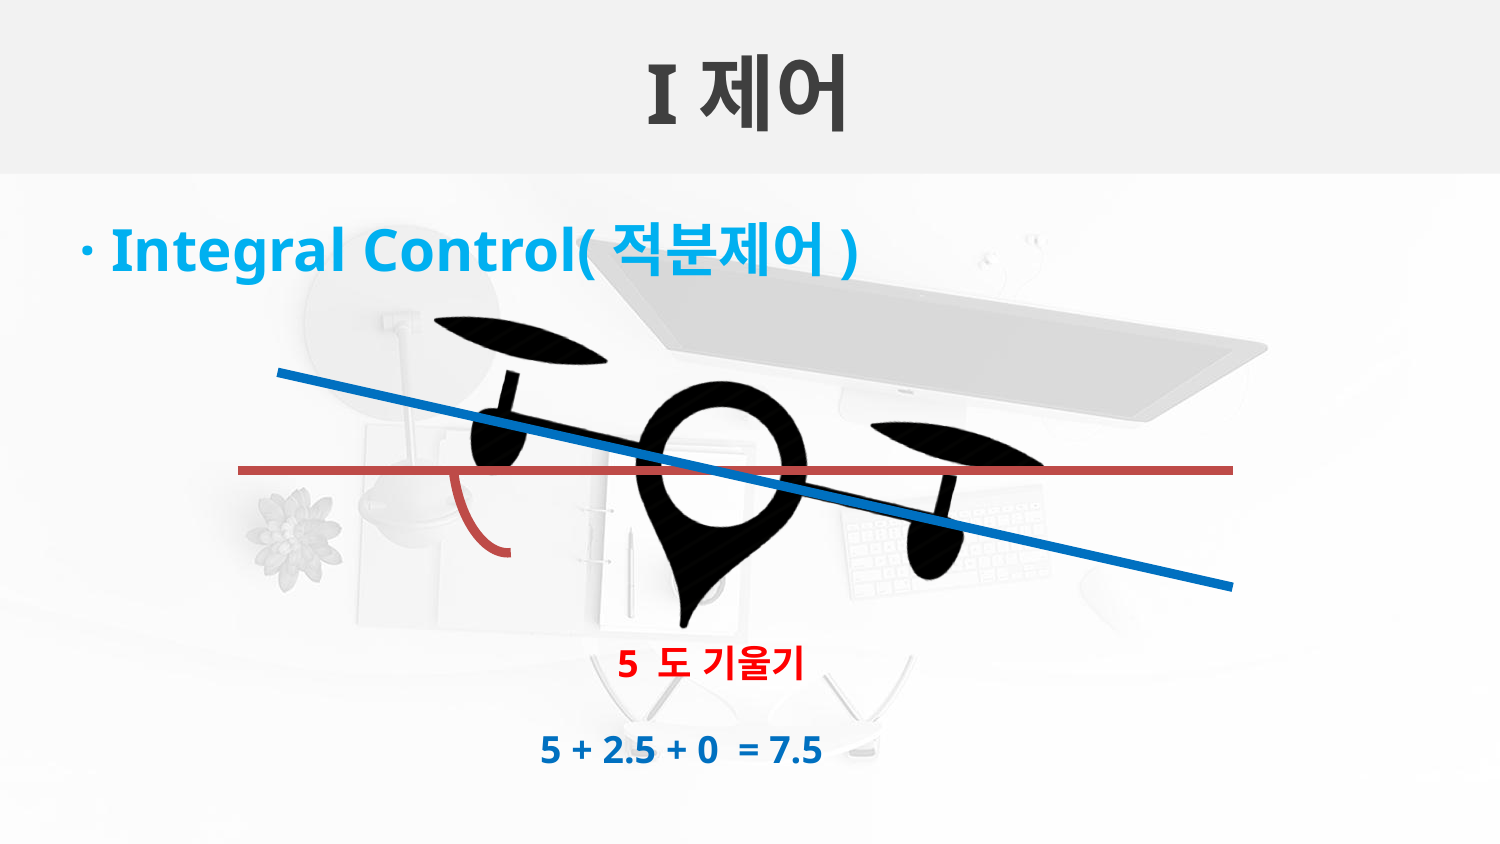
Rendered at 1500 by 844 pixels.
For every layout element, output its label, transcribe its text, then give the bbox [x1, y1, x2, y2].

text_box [277, 371, 1233, 588]
text_box · Integral Control(적분제어) [64, 135, 1365, 291]
text_box I제어 [0, 45, 1499, 136]
picture [0, 174, 1500, 844]
text_box 5 도 기울기 [602, 653, 880, 693]
text_box 5 + 2.5 + 0 = 7.5 [525, 718, 1035, 778]
